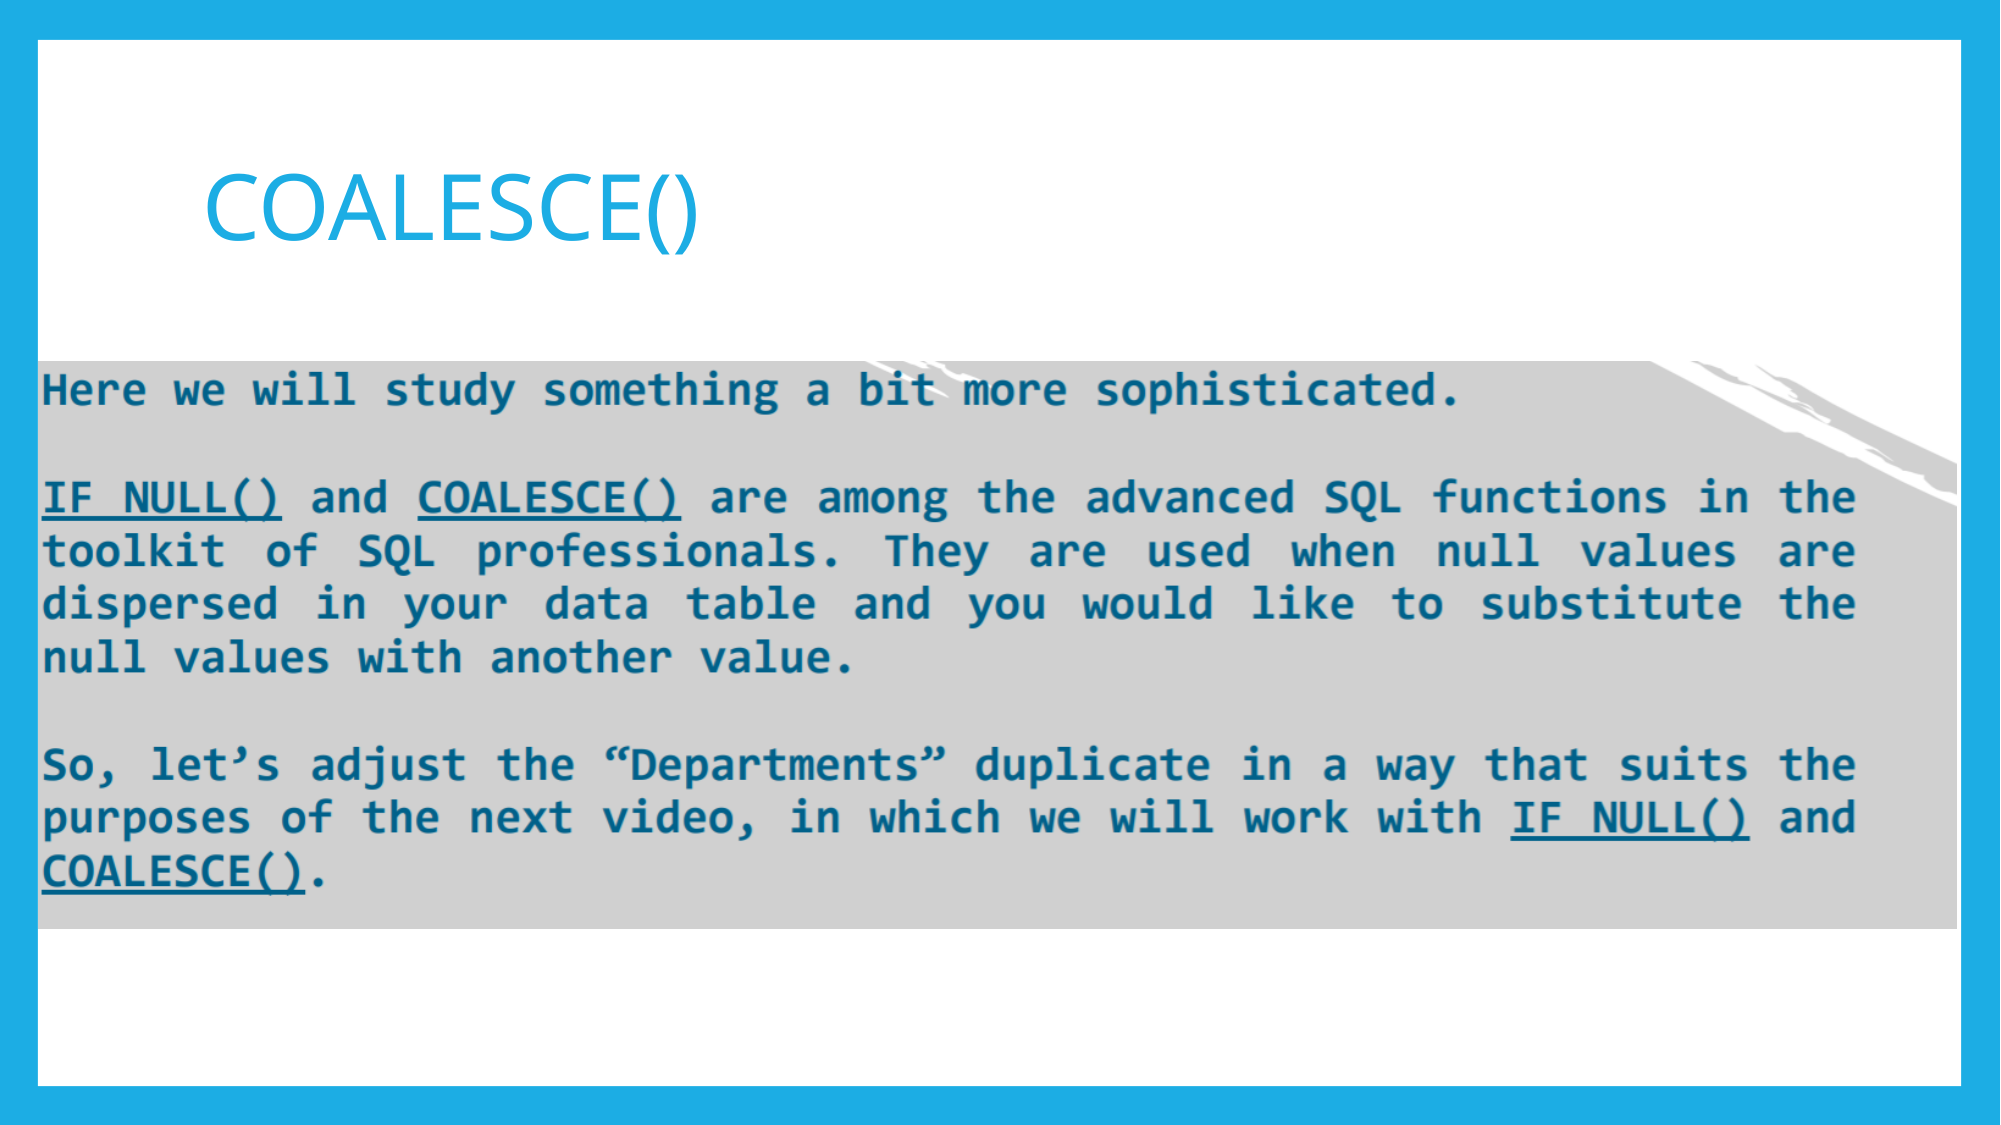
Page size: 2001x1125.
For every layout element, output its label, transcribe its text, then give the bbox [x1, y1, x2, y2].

title COALESCE() [187, 99, 1808, 323]
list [38, 361, 1957, 930]
